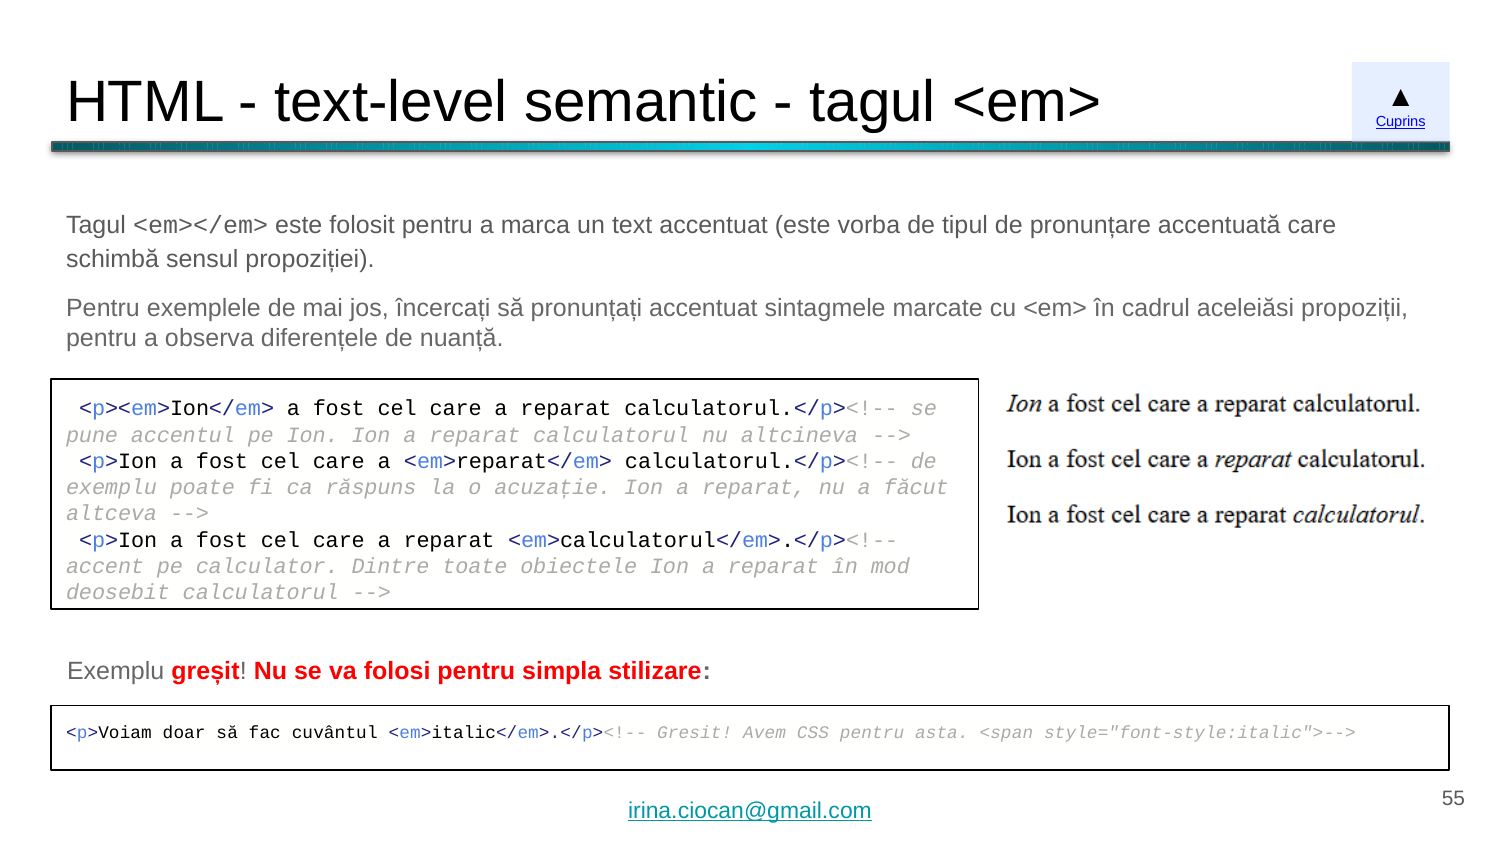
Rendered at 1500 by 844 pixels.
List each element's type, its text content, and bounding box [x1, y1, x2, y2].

text_box ▲ Cuprins [1351, 62, 1450, 142]
text_box [51, 141, 1450, 151]
text_box irina.ciocan@gmail.com [613, 795, 889, 837]
text_box <p><em>Ion</em> a fost cel care a reparat calculatorul.</p><!-- se pune accentul pe Ion. Ion a reparat calculatorul nu altcineva --> <p>Ion a fost cel care a <em>reparat</em> calculatorul.</p><!-- de exemplu poate fi ca răspuns la o acuzație. Ion a reparat, nu a făcut altceva --> <p>Ion a fost cel care a reparat <em>calculatorul</em>.</p><!-- accent pe calculator. Dintre toate obiectele Ion a reparat în mod deosebit calculatorul --> [51, 379, 979, 609]
title HTML - text-level semantic - tagul <em> [51, 48, 1449, 139]
text_box Pentru exemplele de mai jos, încercați să pronunțați accentuat sintagmele marcate cu <em> în cadrul aceleiăsi propoziții, pentru a observa diferențele de nuanță. [51, 276, 1432, 357]
list Tagul <em></em> este folosit pentru a marca un text accentuat (este vorba de tipul de pronunțare accentuată care schimbă sensul propoziției). [51, 189, 1449, 305]
picture [1000, 382, 1433, 534]
text_box <p>Voiam doar să fac cuvântul <em>italic</em>.</p><!-- Gresit! Avem CSS pentru asta. <span style="font-style:italic">--> [51, 705, 1449, 771]
text_box Exemplu greșit! Nu se va folosi pentru simpla stilizare: [52, 639, 878, 691]
slide_number ‹#› [1389, 764, 1480, 830]
